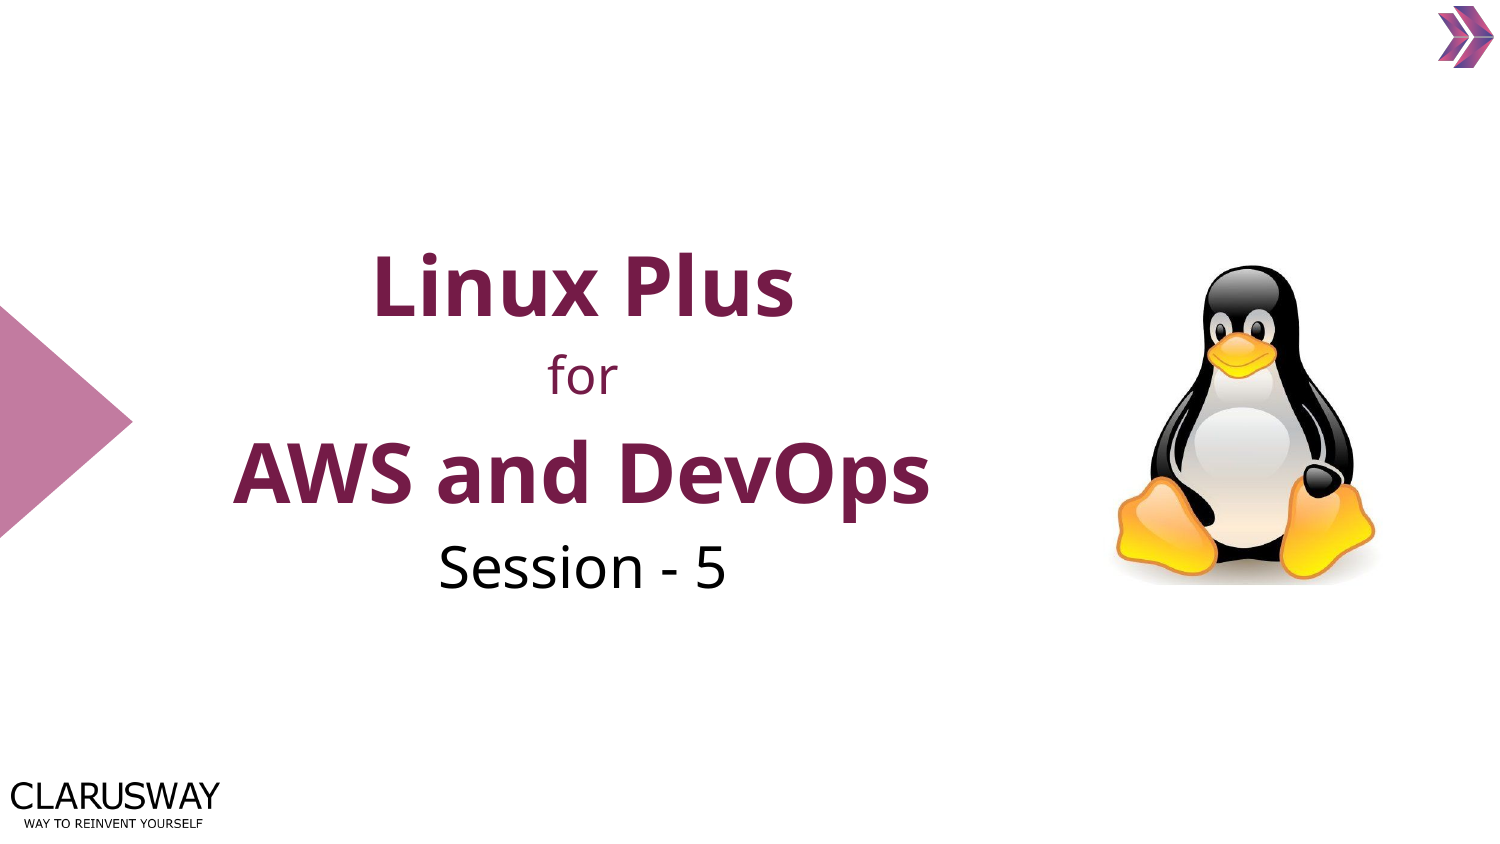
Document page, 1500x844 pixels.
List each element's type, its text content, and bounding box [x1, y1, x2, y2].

text_box Linux Plus for AWS and DevOps Session - 5 [209, 242, 957, 577]
picture [1438, 6, 1494, 68]
picture [11, 782, 220, 828]
picture [1083, 258, 1465, 586]
